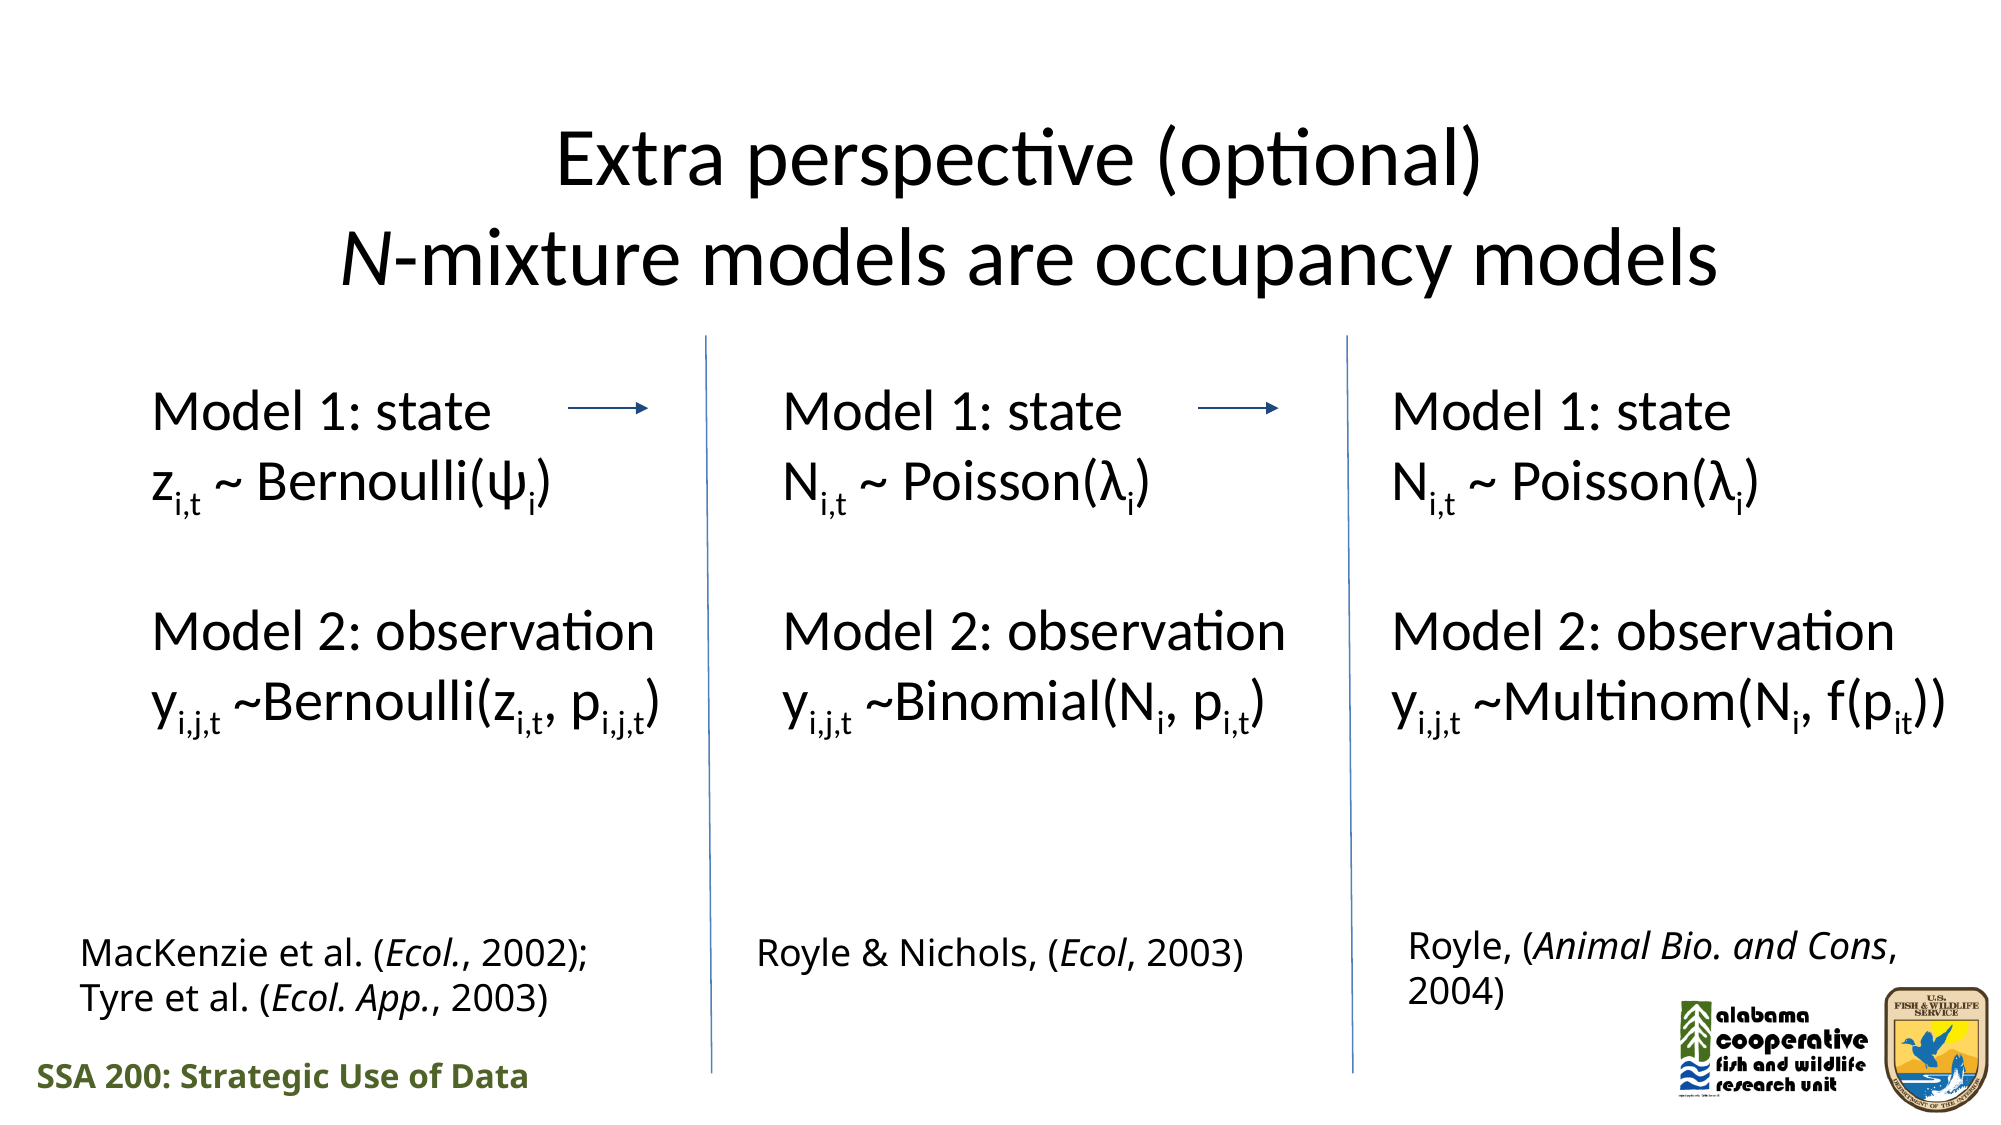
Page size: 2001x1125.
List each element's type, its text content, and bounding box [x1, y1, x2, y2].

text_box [1346, 335, 1354, 1074]
text_box Model 1: state zi,t ~ Bernoulli(ψi) Model 2: observation yi,j,t ~Bernoulli(zi,t, pi,j,t) [136, 364, 700, 875]
text_box Extra perspective (optional) N-mixture models are occupancy models [253, 94, 1806, 283]
text_box Royle & Nichols, (Ecol, 2003) [741, 921, 1341, 983]
picture [1666, 1021, 1989, 1113]
text_box Model 1: state Ni,t ~ Poisson(λi) Model 2: observation yi,j,t ~Binomial(Ni, pi,t) [767, 364, 1308, 875]
text_box MacKenzie et al. (Ecol., 2002); Tyre et al. (Ecol. App., 2003) [64, 921, 687, 1028]
text_box Royle, (Animal Bio. and Cons, 2004) [1392, 914, 1996, 1021]
text_box Model 1: state Ni,t ~ Poisson(λi) Model 2: observation yi,j,t ~Multinom(Ni, f(pit)) [1376, 364, 1980, 875]
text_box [705, 335, 712, 1074]
